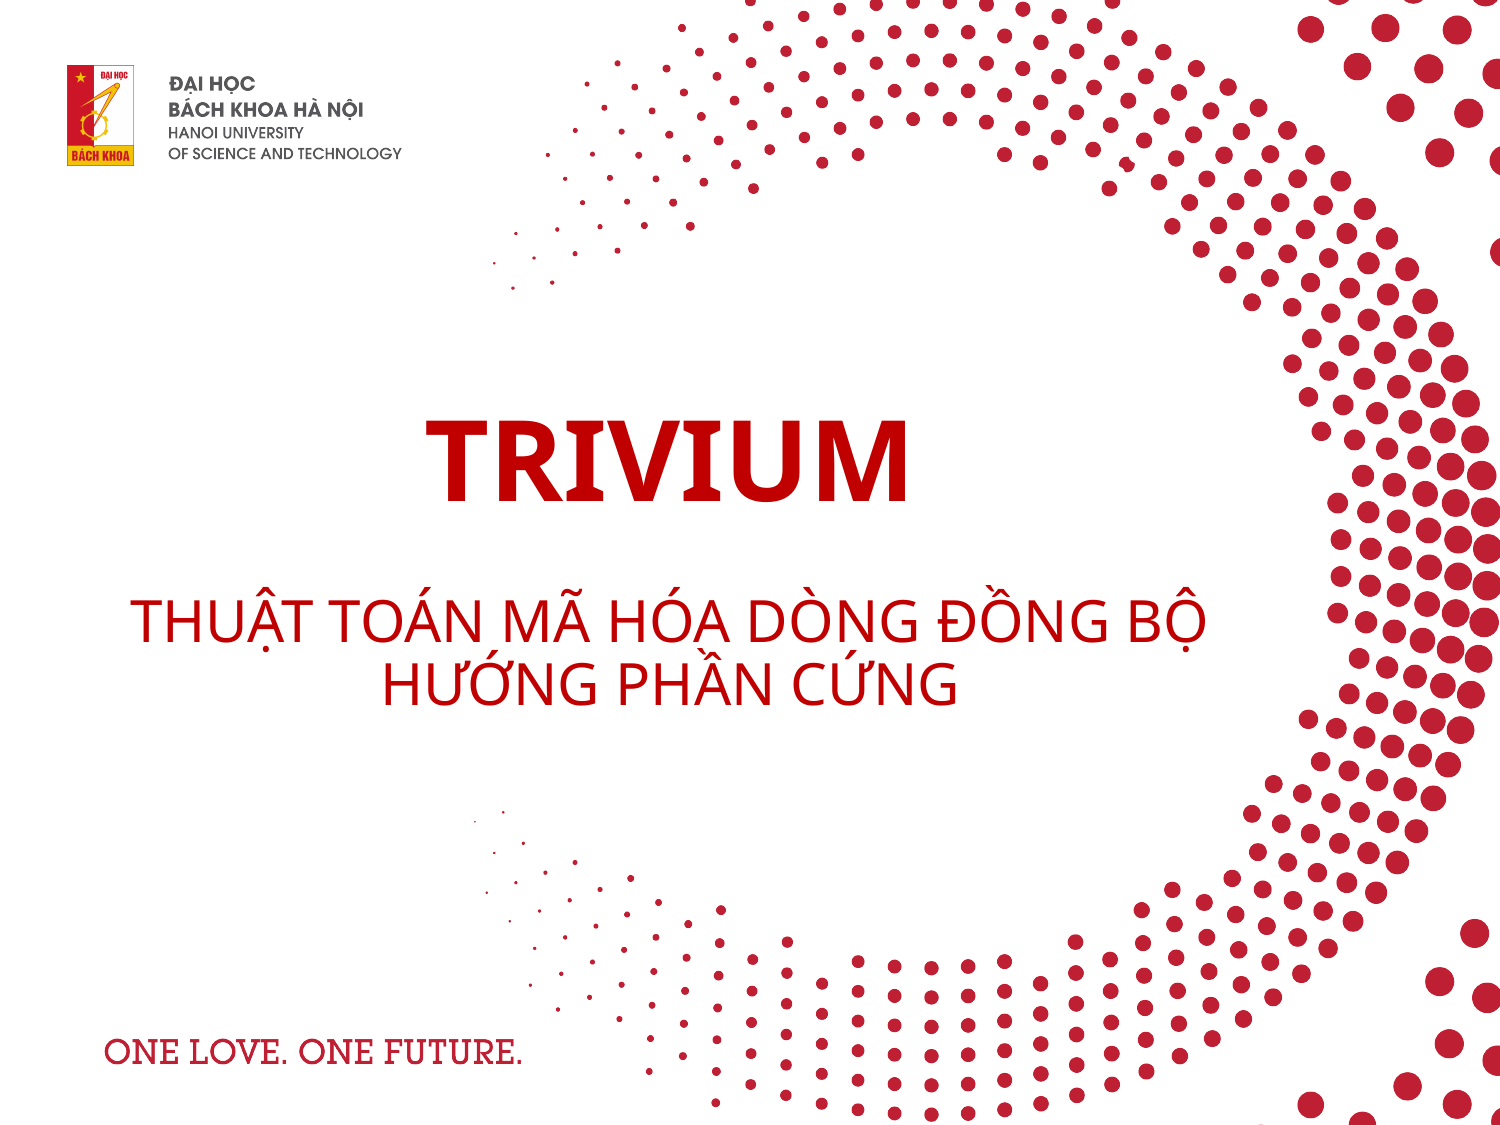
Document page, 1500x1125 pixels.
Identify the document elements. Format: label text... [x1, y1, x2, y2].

text_box TRIVIUM [67, 397, 1273, 537]
text_box THUẬT TOÁN MÃ HÓA DÒNG ĐỒNG BỘ HƯỚNG PHẦN CỨNG [67, 585, 1273, 725]
picture [0, 0, 1500, 1125]
